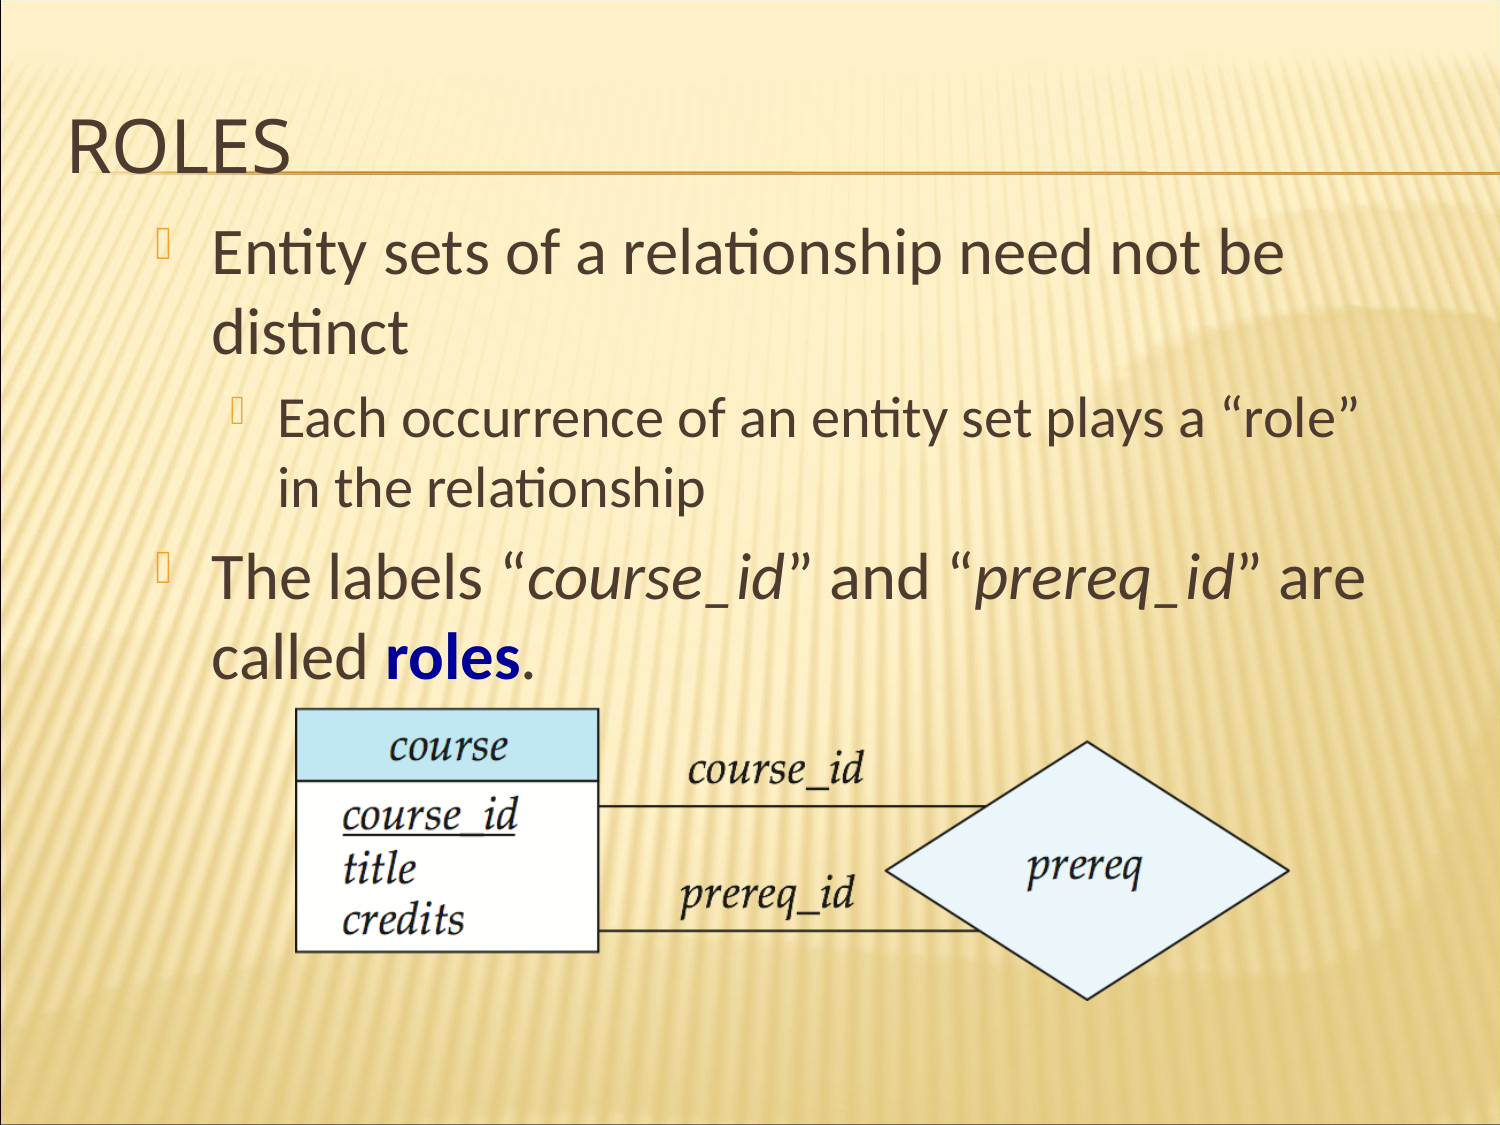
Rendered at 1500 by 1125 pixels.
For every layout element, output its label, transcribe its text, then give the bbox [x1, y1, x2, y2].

list Entity sets of a relationship need not be distinct Each occurrence of an entity set plays a “role” in the relationship The labels “course_id” and “prereq_id” are called roles. [140, 200, 1419, 385]
title Roles [50, 75, 1475, 213]
picture [0, 0, 1500, 1125]
